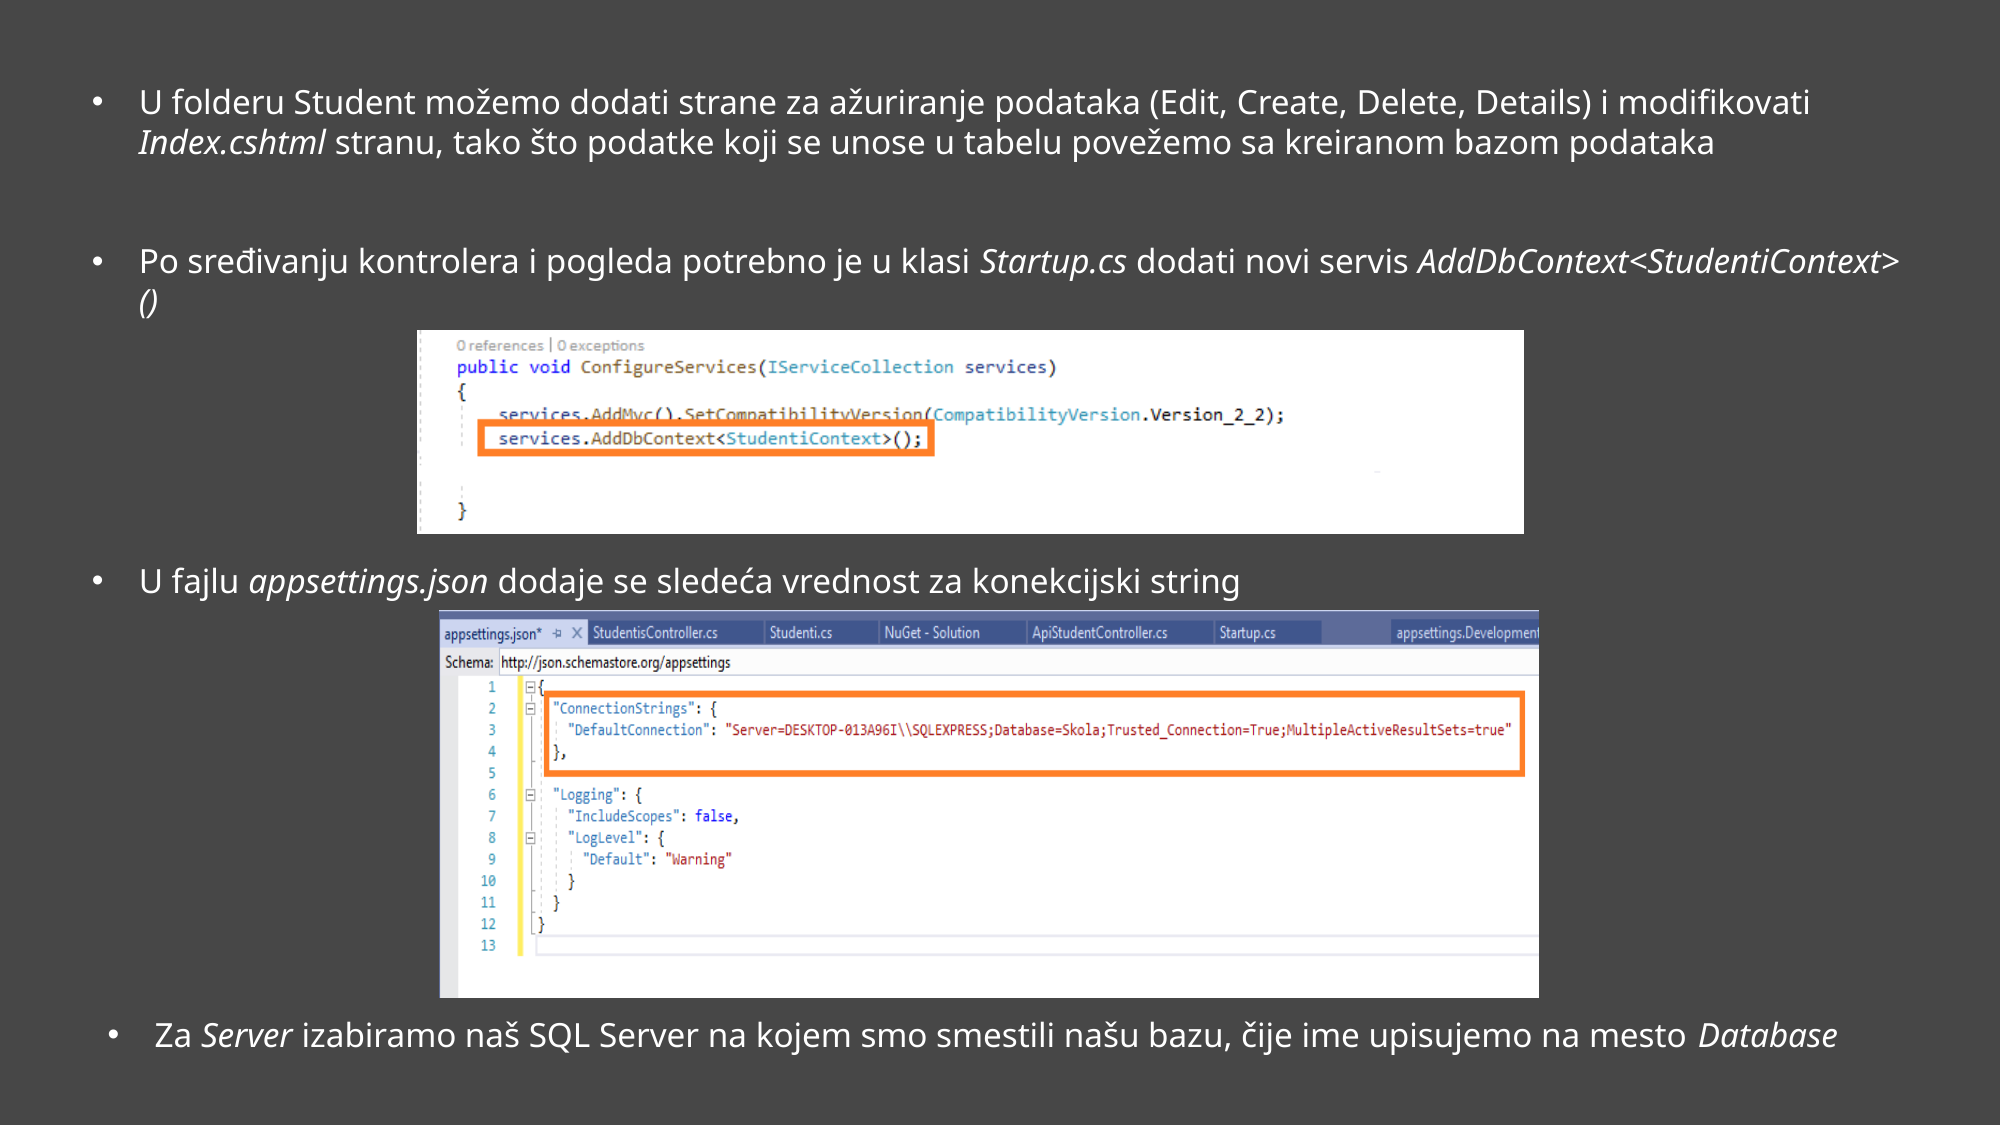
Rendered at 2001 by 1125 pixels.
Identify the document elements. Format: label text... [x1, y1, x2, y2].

text_box Za Server izabiramo naš SQL Server na kojem smo smestili našu bazu, čije ime upisujemo na mesto Database [93, 1006, 1885, 1062]
picture [417, 330, 1524, 534]
text_box U folderu Student možemo dodati strane za ažuriranje podataka (Edit, Create, Delete, Details) i modifikovati Index.cshtml stranu, tako što podatke koji se unose u tabelu povežemo sa kreiranom bazom podataka Po sređivanju kontrolera i pogleda potrebno je u klasi Startup.cs dodati novi servis AddDbContext<StudentiContext> () [77, 73, 1931, 328]
text_box U fajlu appsettings.json dodaje se sledeća vrednost za konekcijski string [77, 533, 1777, 608]
picture [439, 610, 1539, 999]
